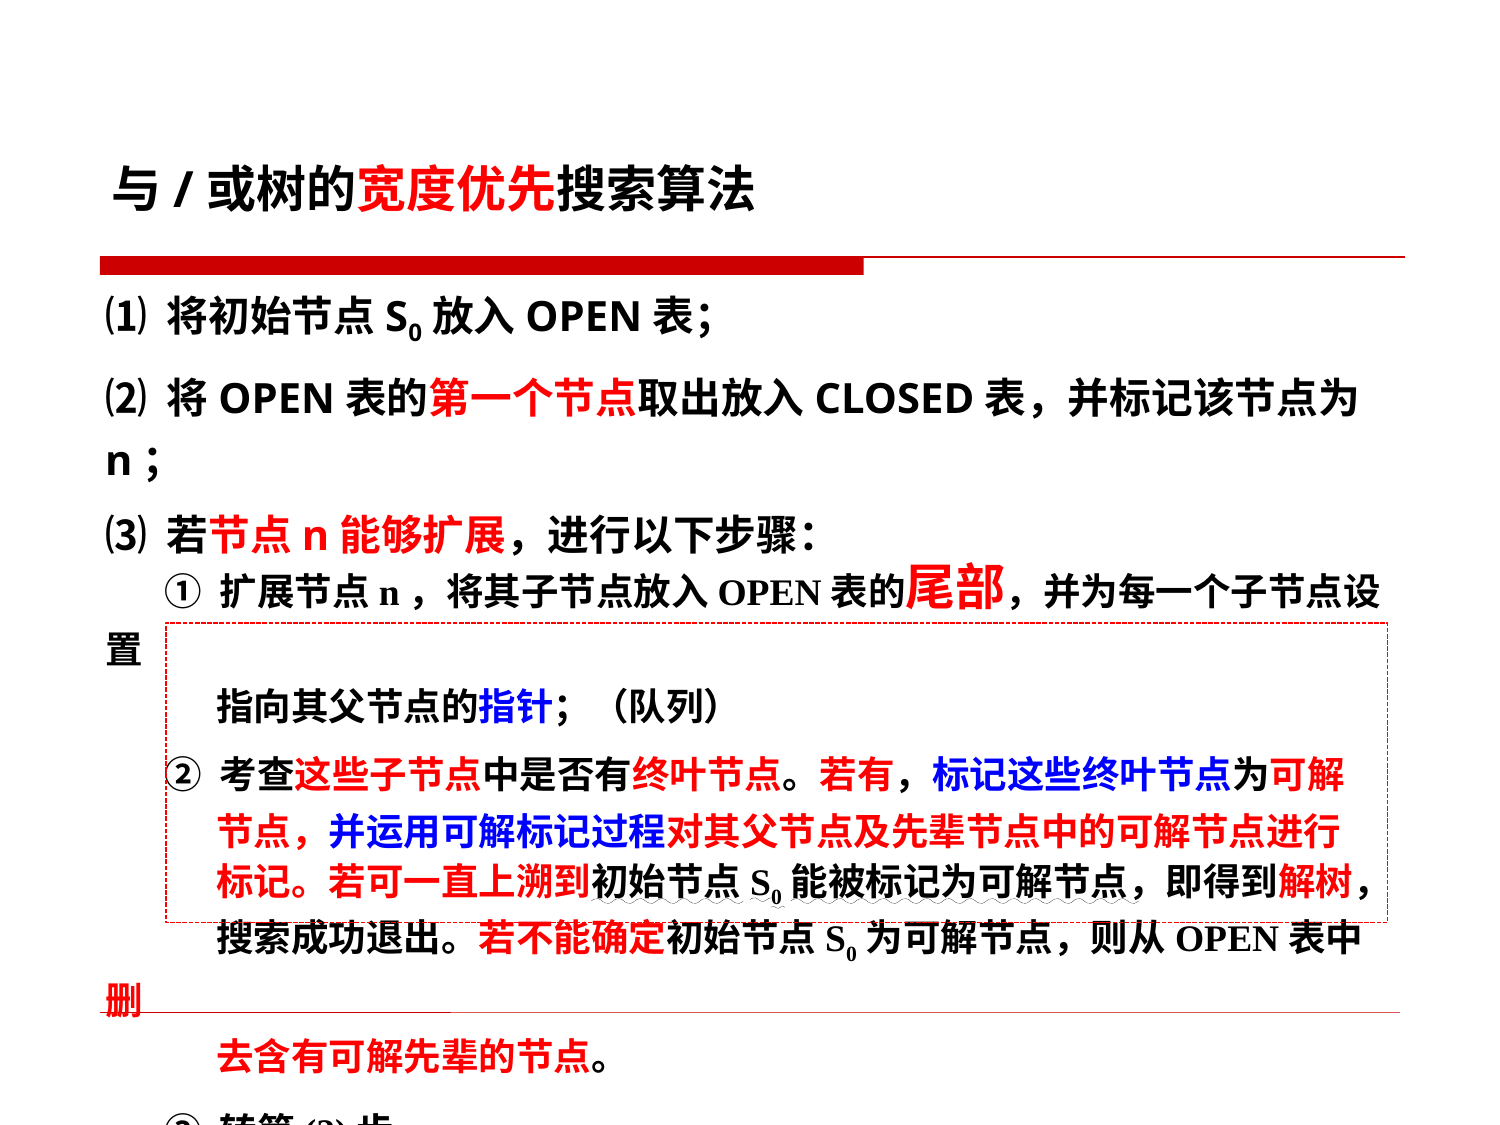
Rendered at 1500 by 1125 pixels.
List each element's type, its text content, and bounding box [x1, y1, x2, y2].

text_box 与/或树的宽度优先搜索算法 [111, 149, 775, 218]
text_box [165, 622, 1388, 923]
text_box ⑴ 将初始节点S0放入OPEN表； ⑵ 将OPEN表的第一个节点取出放入CLOSED表，并标记该节点为n； ⑶ 若节点n能够扩展，进行以下步骤： ① 扩展节点n，将其子节点放入OPEN表的尾部，并为每一个子节点设置 指向其父节点的指针；（队列） ② 考查这些子节点中是否有终叶节点。若有，标记这些终叶节点为可解 节点，并运用可解标记过程对其父节点及先辈节点中的可解节点进行 标记。若可一直上溯到初始节点S0能被标记为可解节点，即得到解树， 搜索成功退出。若不能确定初始节点S0为可解节点，则从OPEN表中删 去含有可解先辈的节点。 ③ 转第(2)步。 [105, 276, 1410, 987]
